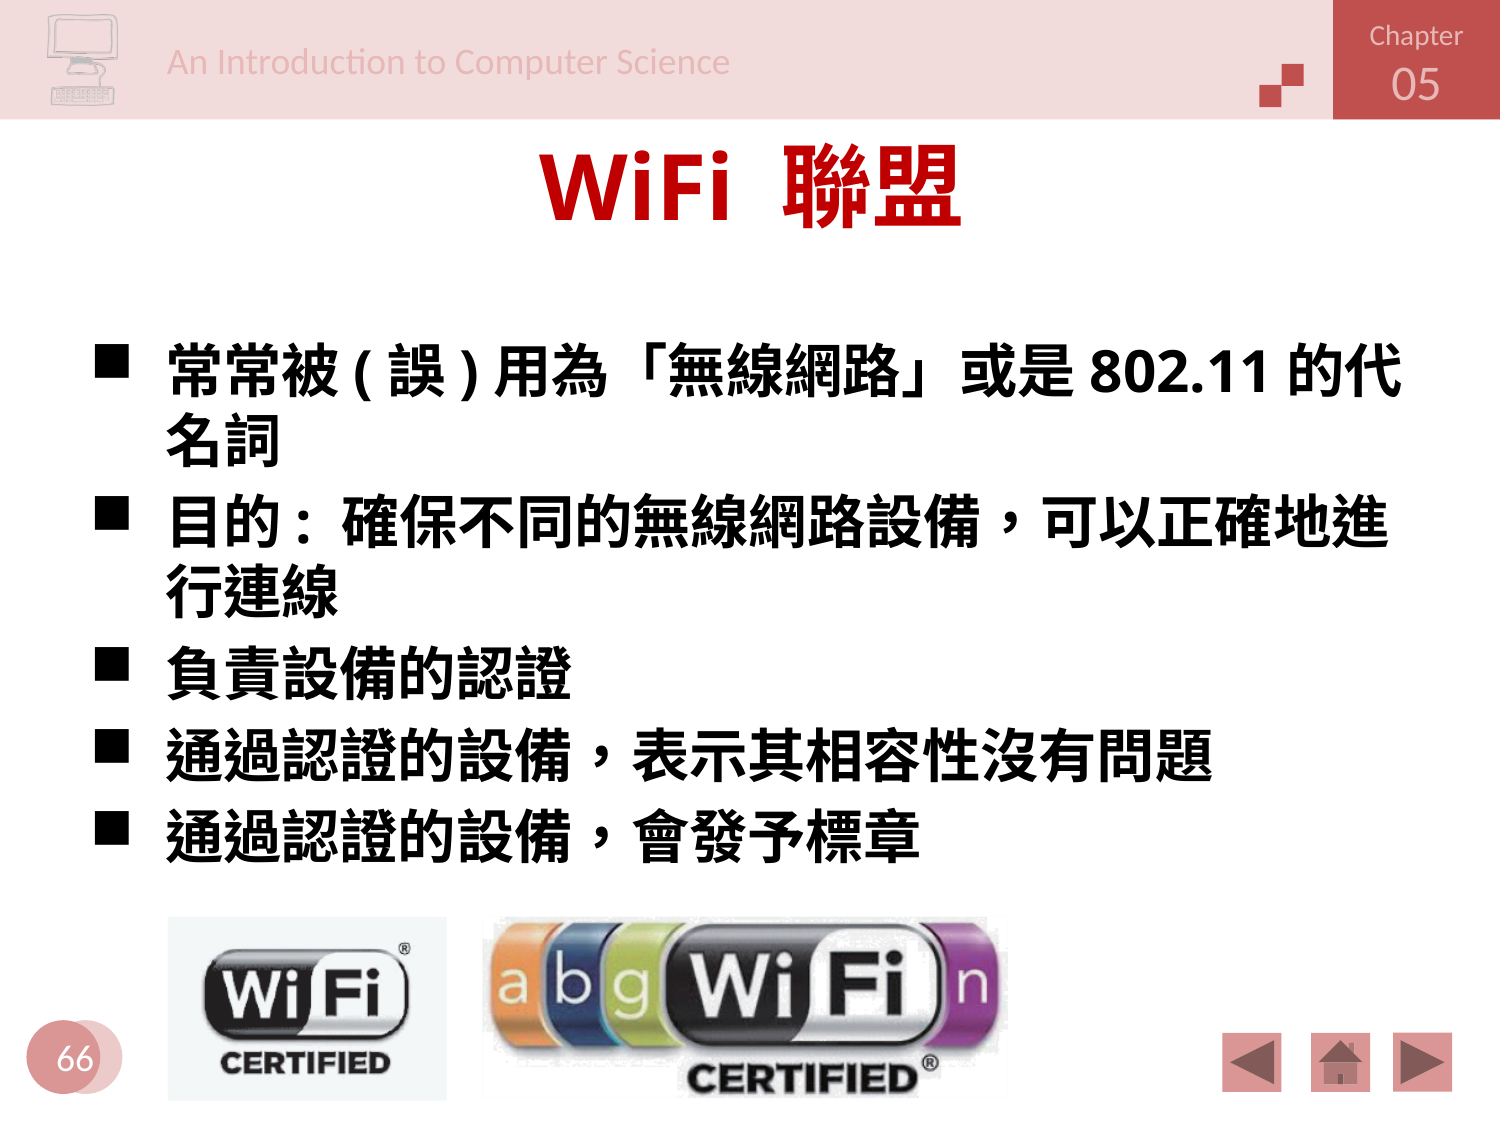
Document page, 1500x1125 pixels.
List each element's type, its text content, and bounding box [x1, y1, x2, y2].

title WiFi 聯盟 [76, 90, 1427, 278]
picture [151, 902, 1013, 1108]
list 常常被(誤)用為「無線網路」或是802.11的代名詞 目的: 確保不同的無線網路設備，可以正確地進行連線 負責設備的認證 通過認證的設備，表示其相容性沒有問題 通過認證的設備，會發予標章 [75, 326, 1425, 1005]
picture [47, 14, 118, 106]
